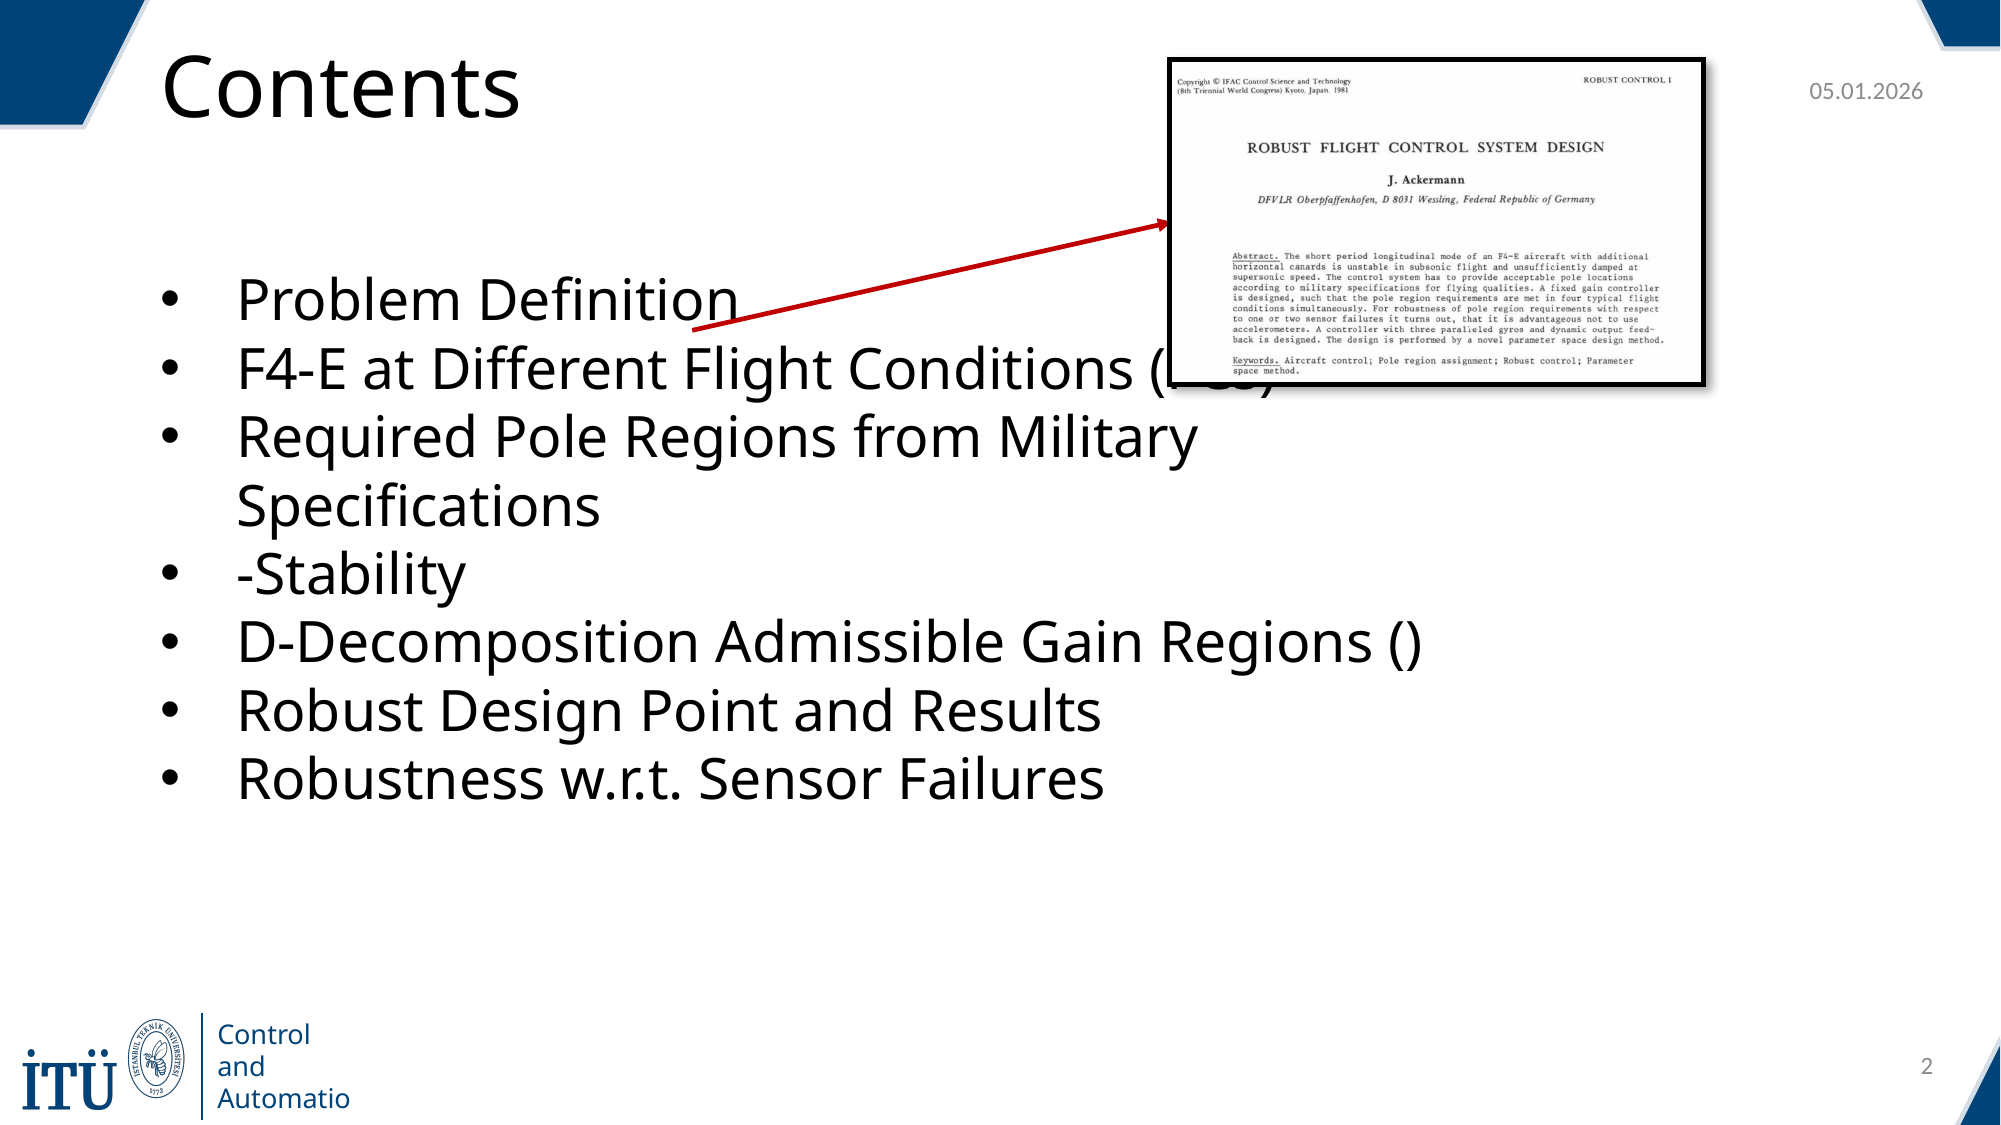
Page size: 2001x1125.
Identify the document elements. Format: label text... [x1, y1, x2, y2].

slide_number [1794, 59, 1949, 120]
slide_number 2 [1498, 1034, 1949, 1095]
text_box Contents [145, 34, 1473, 146]
picture [1171, 61, 1702, 383]
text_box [692, 221, 1171, 331]
picture [0, 1013, 201, 1116]
picture [203, 1013, 207, 1116]
